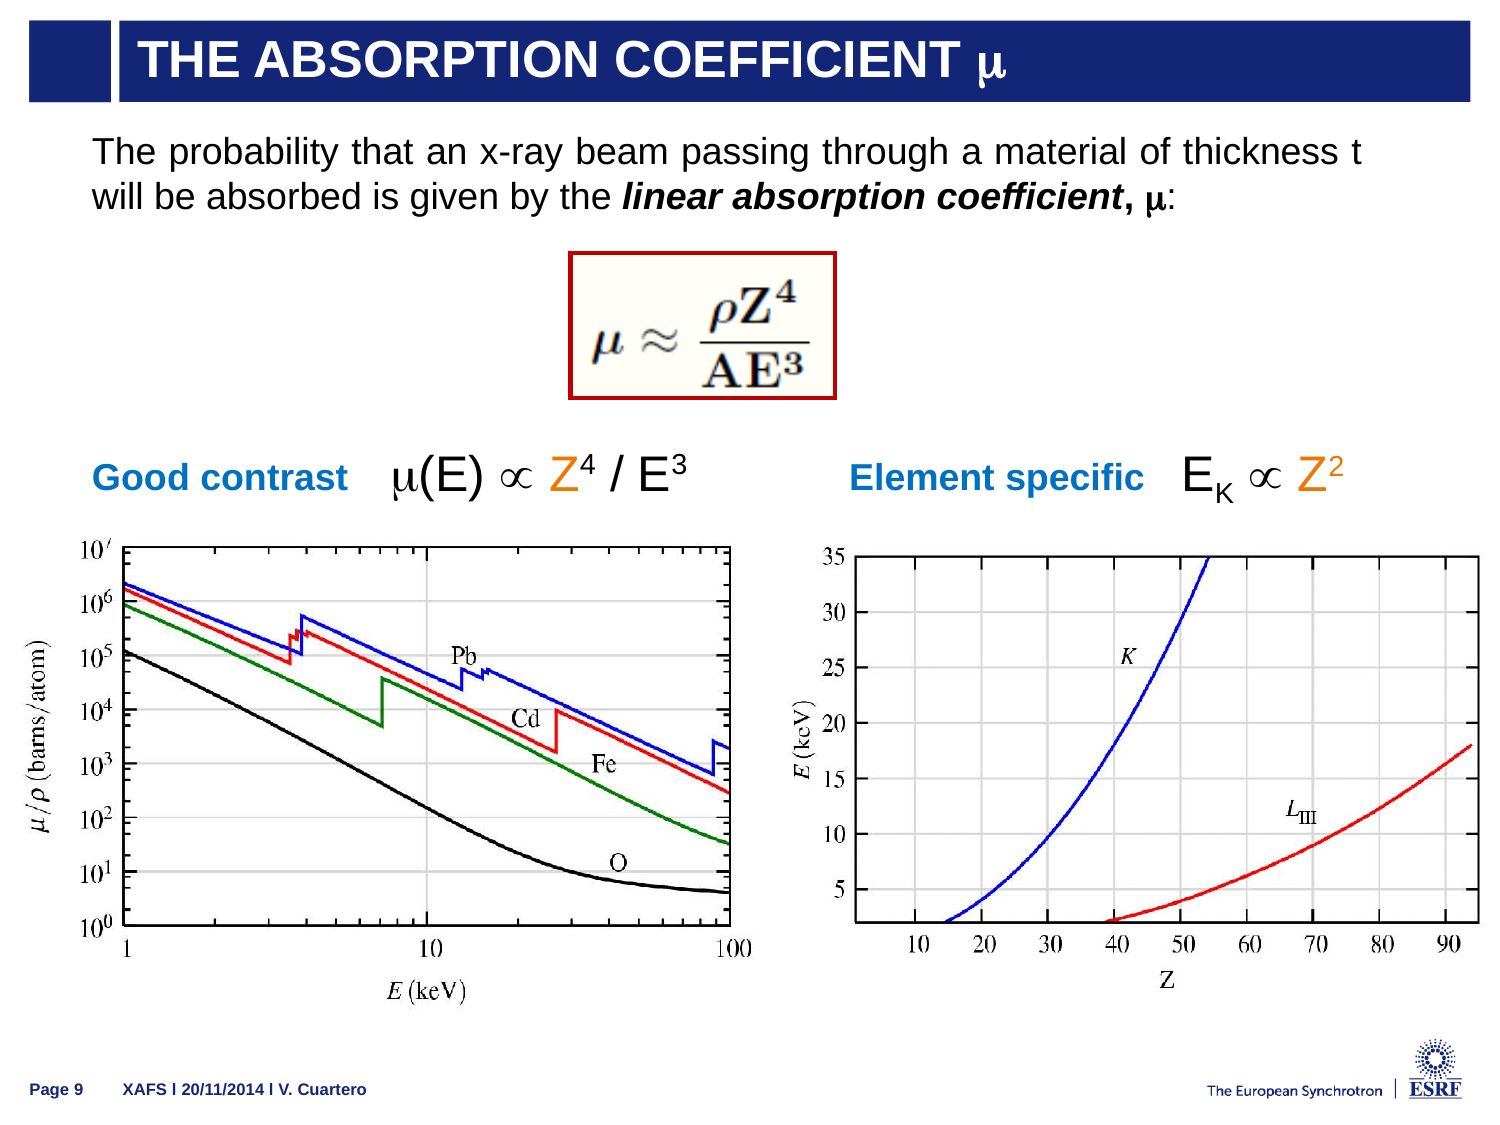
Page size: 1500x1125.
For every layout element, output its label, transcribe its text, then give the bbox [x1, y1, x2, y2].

text_box EK  Z2 [1178, 439, 1349, 512]
footer XAFS l 20/11/2014 l V. Cuartero [118, 1063, 1122, 1099]
picture [1175, 1018, 1500, 1125]
title THE ABSORPTION COEFFICIENT m [119, 20, 1471, 102]
text_box The probability that an x-ray beam passing through a material of thickness t will be absorbed is given by the linear absorption coefficient, m: [88, 125, 1366, 219]
picture [0, 538, 774, 1020]
text_box Element specific [845, 451, 1149, 500]
text_box m(E)  Z4 / E3 [386, 439, 692, 503]
slide_number Page 9 [29, 1063, 98, 1099]
picture [787, 538, 1500, 1000]
text_box Good contrast [88, 451, 396, 500]
picture [572, 255, 833, 396]
